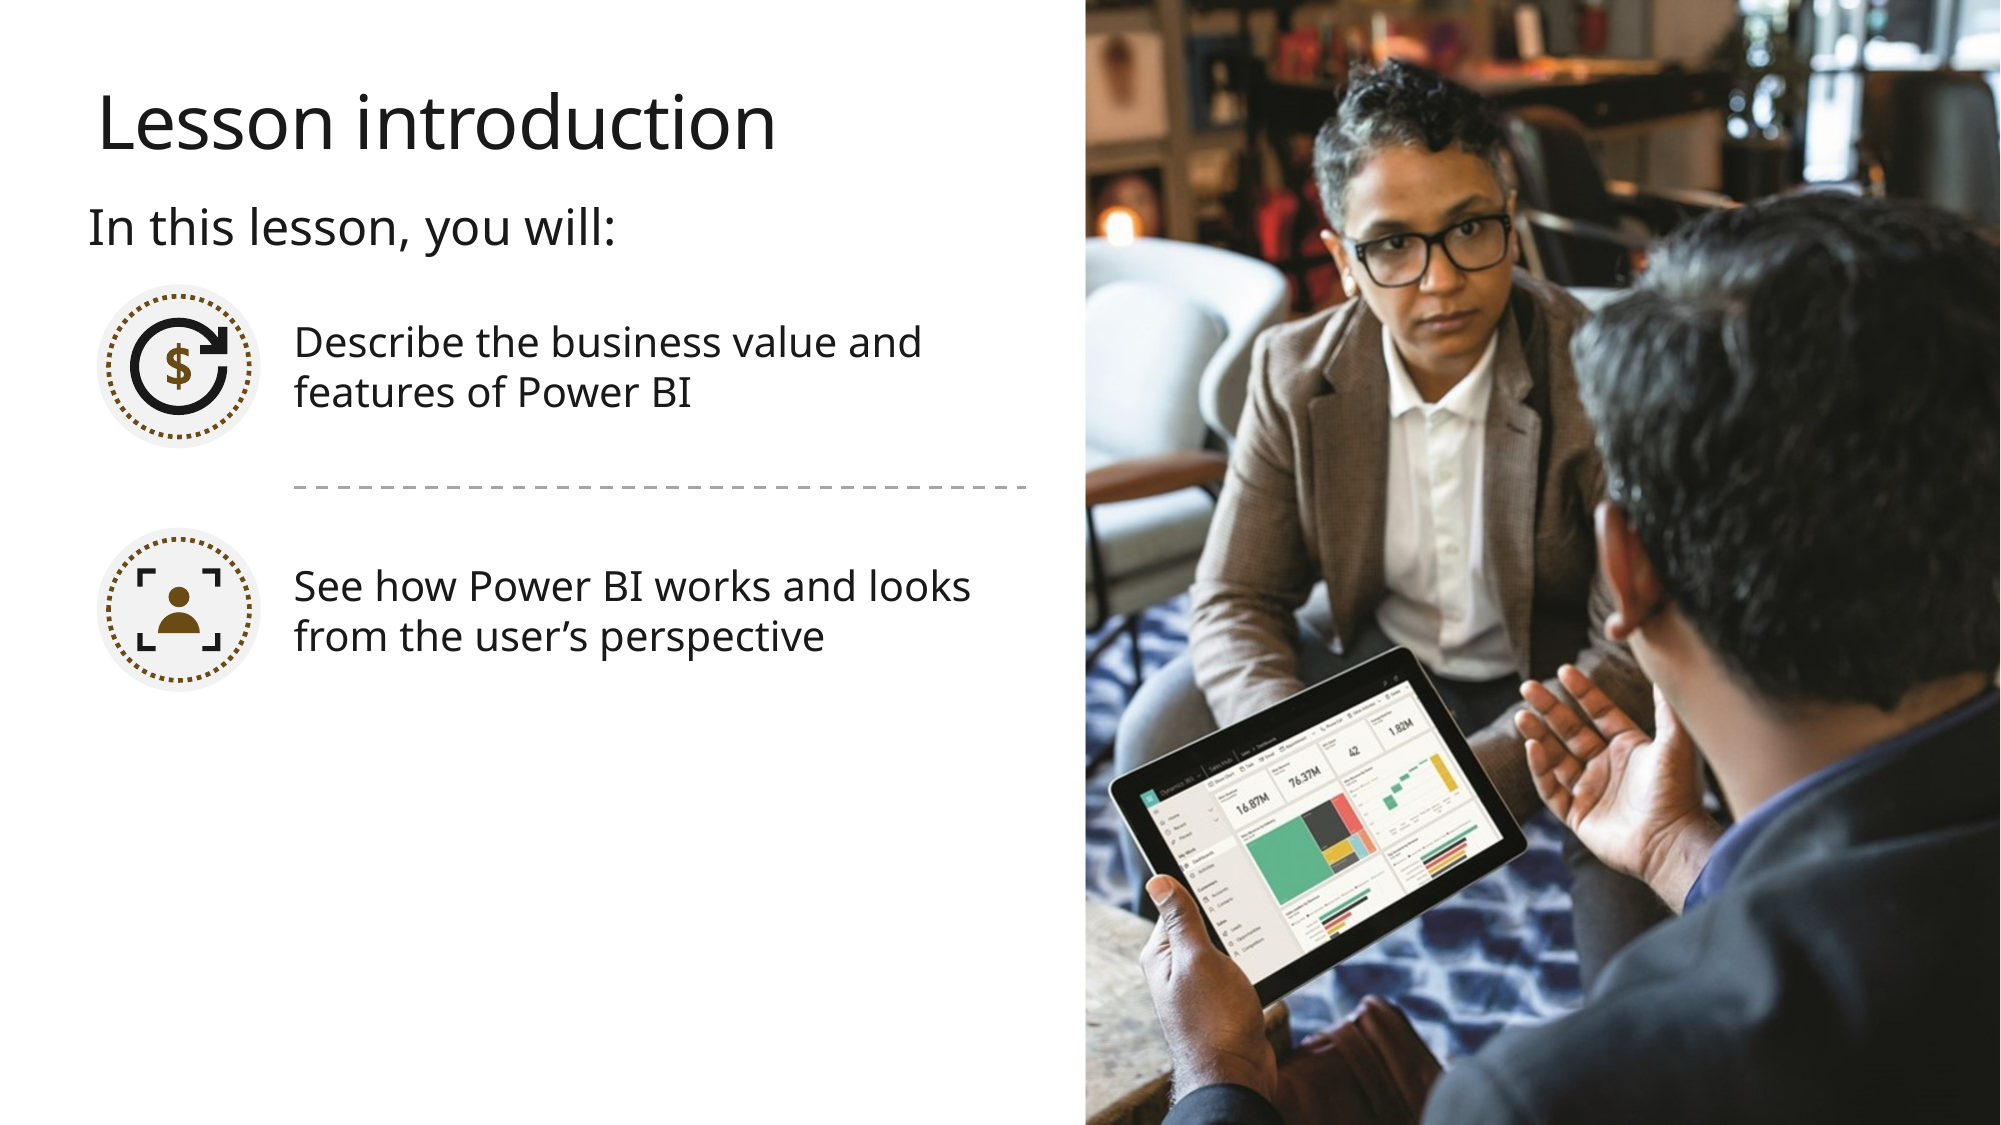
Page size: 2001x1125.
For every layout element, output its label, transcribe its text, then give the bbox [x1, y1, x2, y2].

text_box In this lesson, you will: [88, 195, 618, 256]
title Lesson introduction [96, 75, 1067, 166]
text_box Describe the business value and features of Power BI [293, 316, 1027, 417]
text_box See how Power BI works and looks from the user’s perspective [293, 559, 1027, 660]
picture [0, 0, 2001, 1125]
